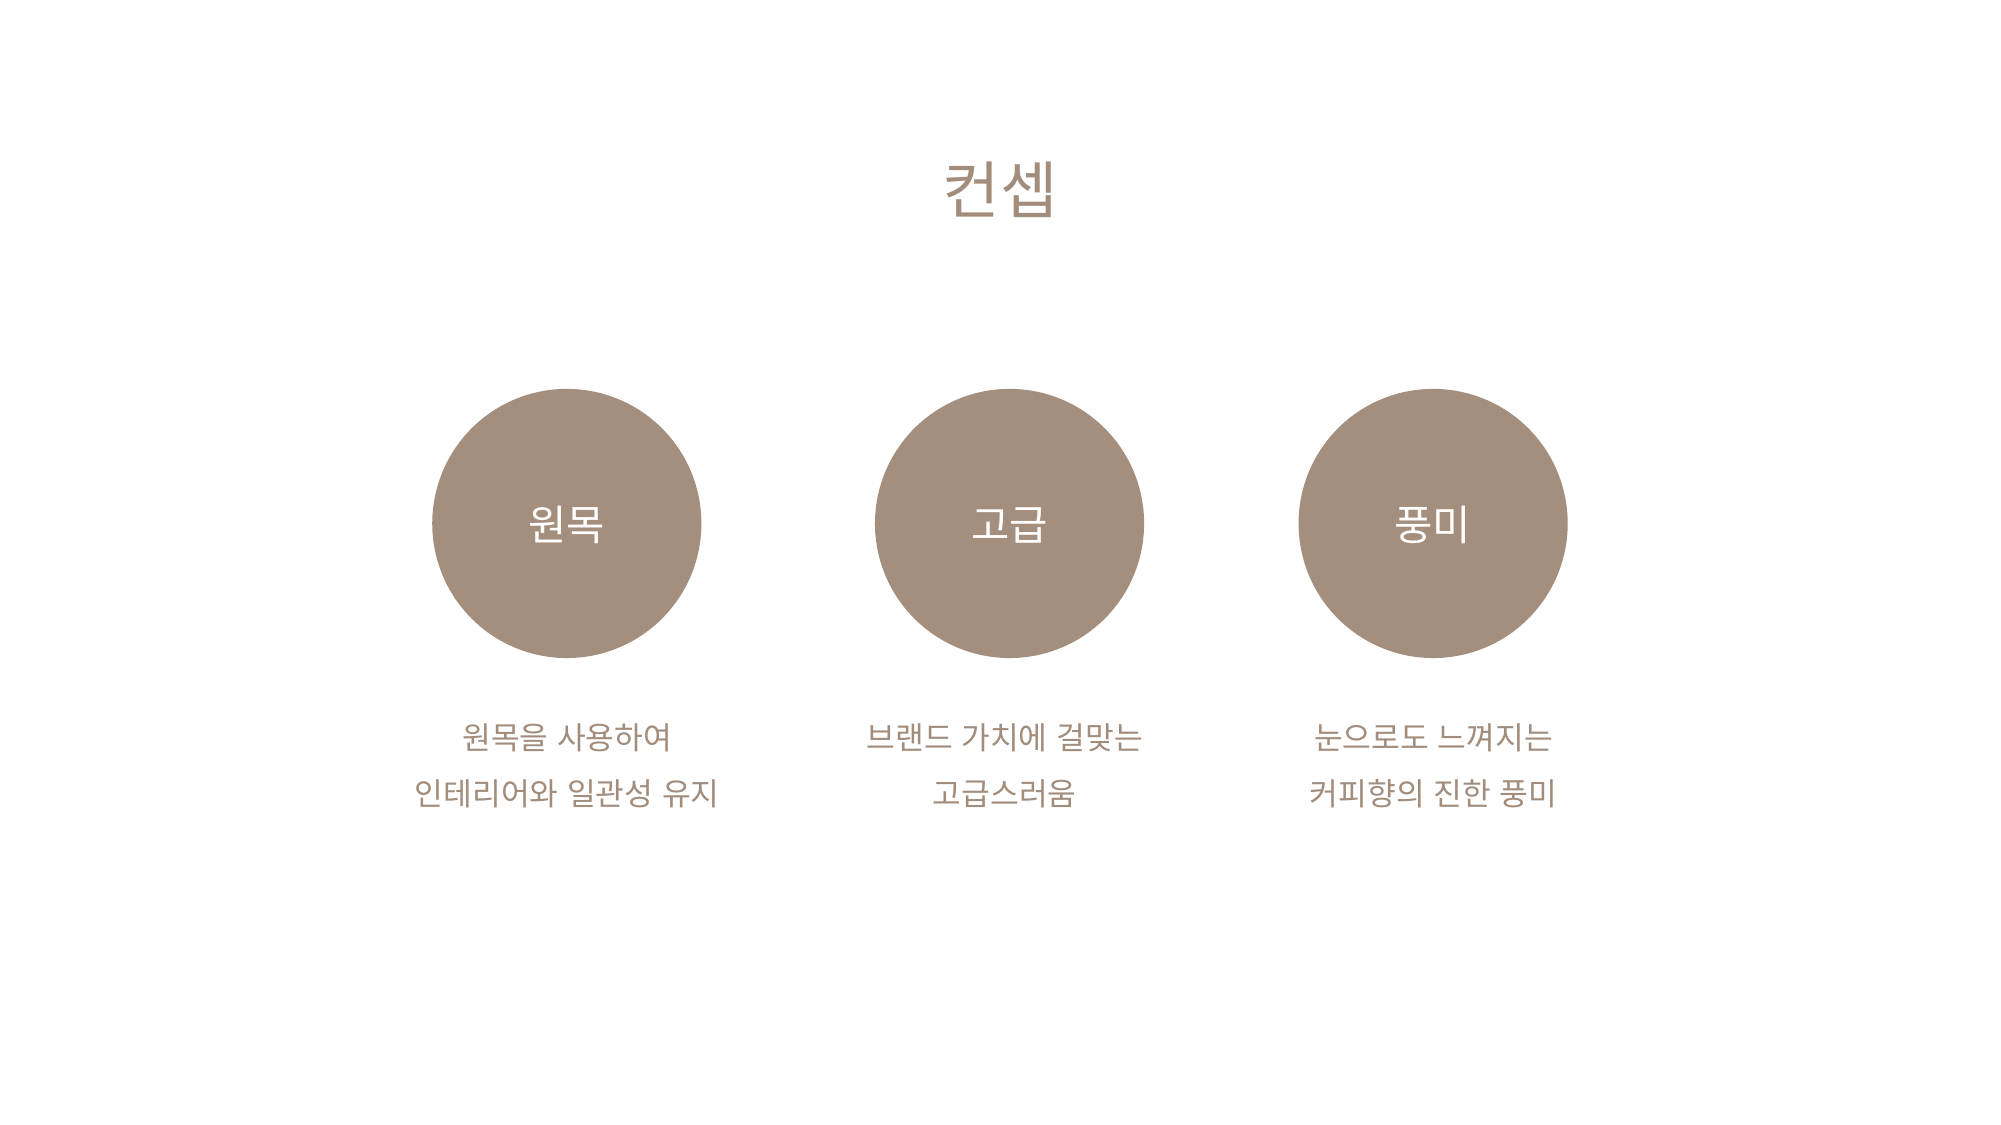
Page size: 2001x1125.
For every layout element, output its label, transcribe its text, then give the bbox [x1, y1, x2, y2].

text_box 컨셉 [497, 143, 1503, 234]
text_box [337, 388, 1664, 821]
